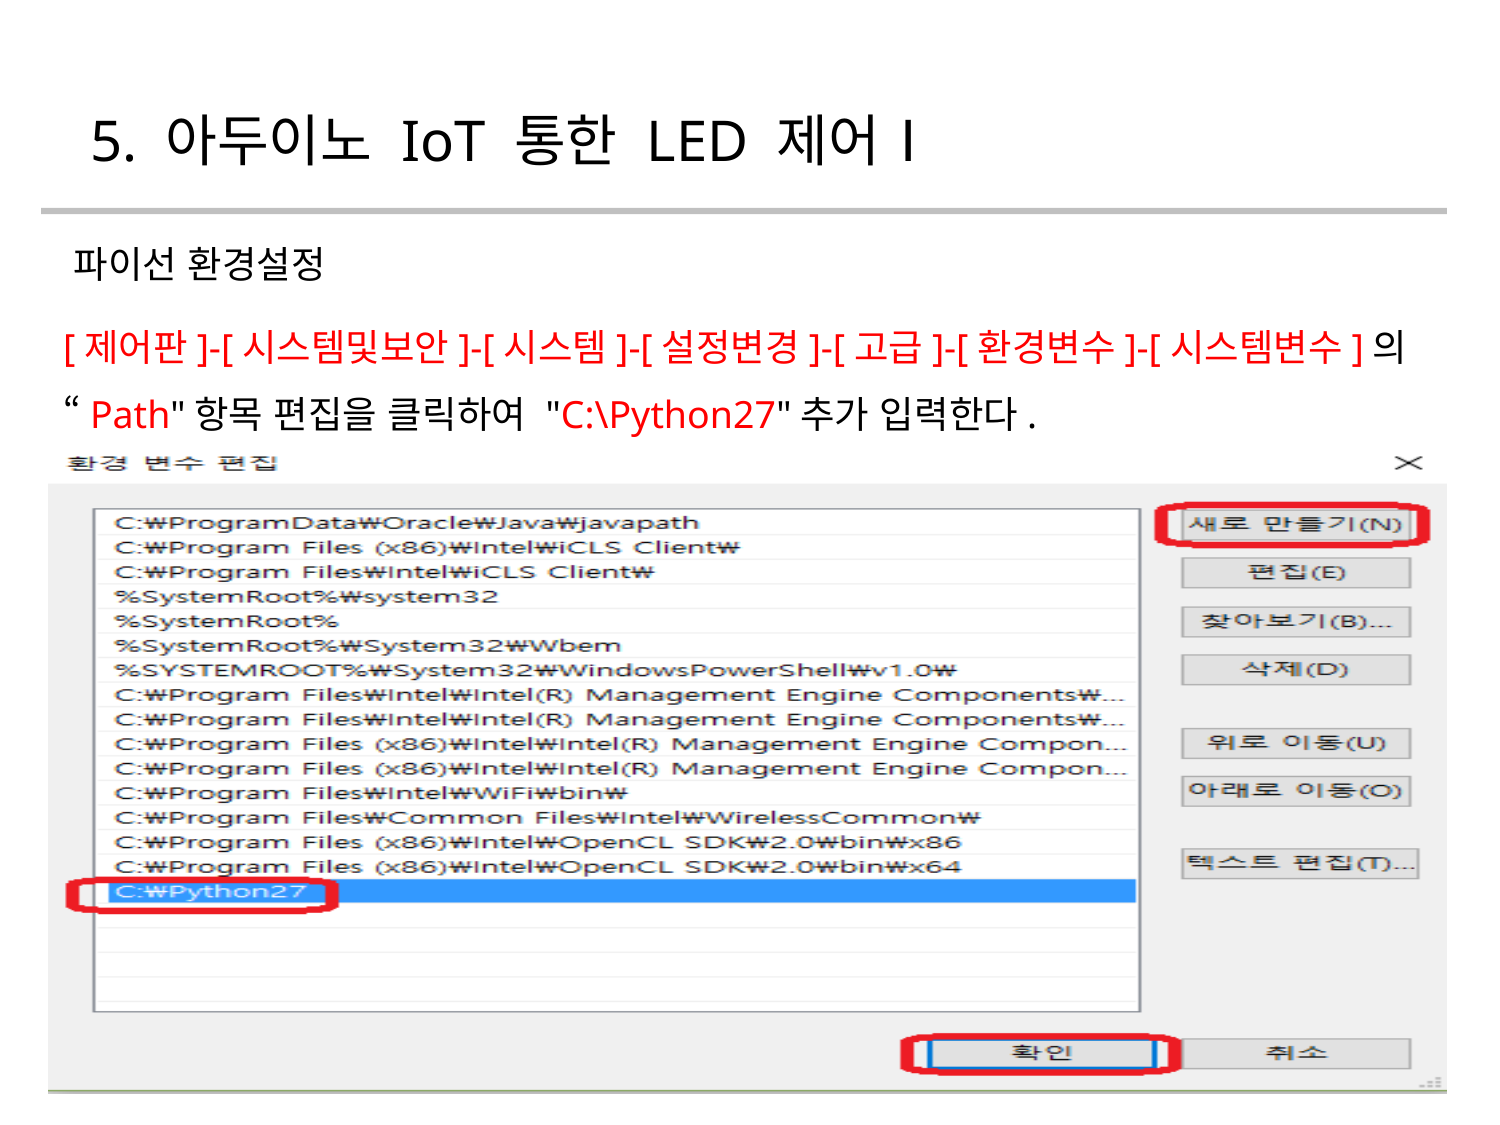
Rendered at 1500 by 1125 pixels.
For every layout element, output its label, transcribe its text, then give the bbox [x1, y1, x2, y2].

picture [48, 445, 1448, 1095]
title 5. 아두이노 IoT 통한 LED 제어Ⅰ [75, 45, 1425, 233]
text_box 파이선 환경설정 [58, 233, 341, 293]
text_box [제어판]-[시스템및보안]-[시스템]-[설정변경]-[고급]-[환경변수]-[시스템변수]의 “Path"항목 편집을 클릭하여 "C:\Python27"추가 입력한다. [48, 293, 1450, 444]
